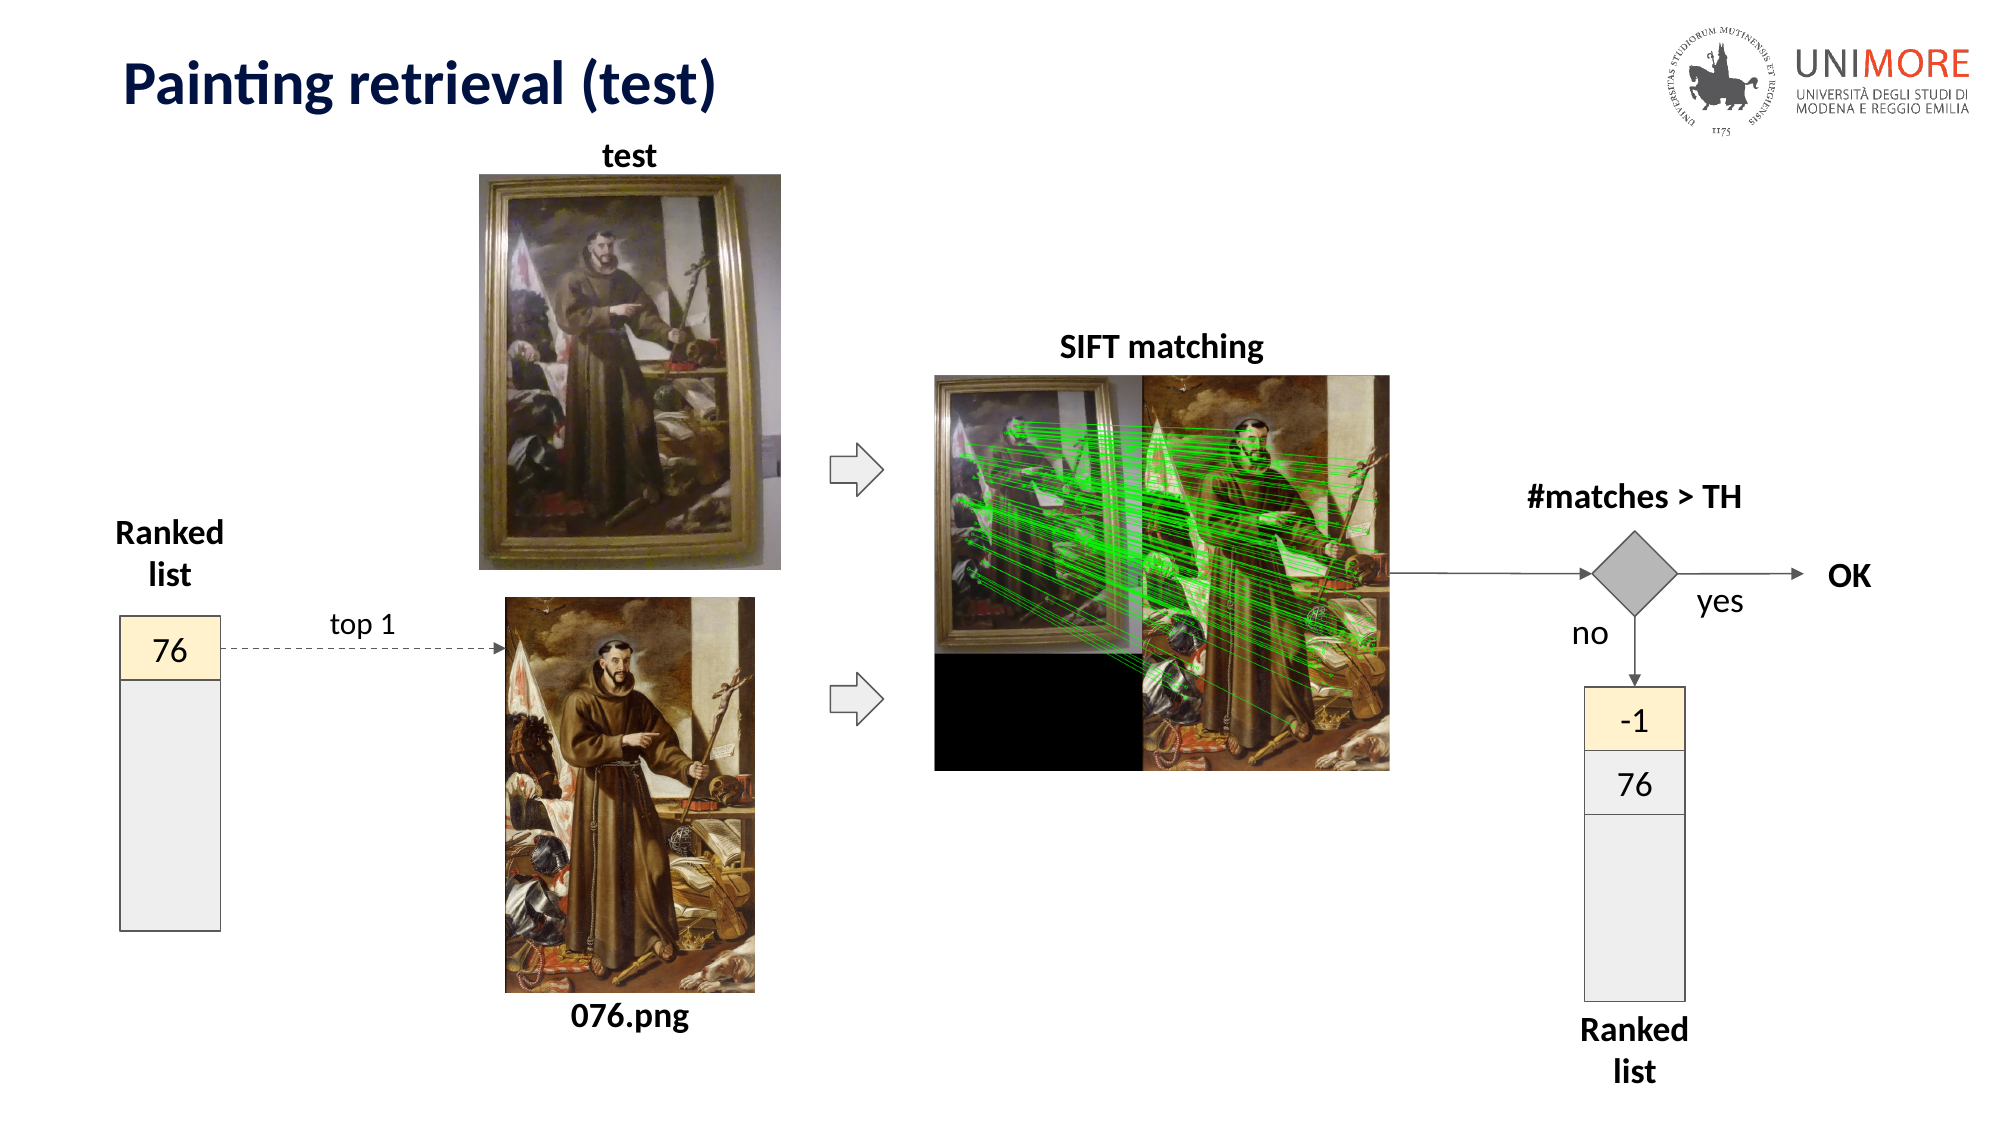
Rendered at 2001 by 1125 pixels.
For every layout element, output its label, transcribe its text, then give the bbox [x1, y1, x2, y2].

text_box SIFT matching [934, 323, 1390, 375]
title Painting retrieval (test) [103, 22, 1650, 147]
text_box [1584, 815, 1686, 1002]
text_box test [597, 132, 663, 173]
text_box -1 [1584, 686, 1686, 750]
text_box [119, 681, 221, 932]
text_box [830, 672, 884, 726]
text_box Ranked list [90, 508, 250, 599]
text_box no [1557, 608, 1624, 652]
text_box 076.png [503, 999, 757, 1045]
picture [505, 597, 755, 993]
picture [934, 375, 1390, 771]
text_box [1593, 530, 1677, 616]
text_box OK [1803, 551, 1896, 595]
text_box [830, 443, 884, 497]
text_box 76 [119, 616, 221, 681]
picture [1662, 24, 1974, 138]
text_box yes [1687, 583, 1754, 620]
text_box #matches > TH [1516, 473, 1754, 516]
picture [479, 174, 781, 570]
text_box 76 [1584, 750, 1686, 815]
text_box top 1 [301, 602, 425, 630]
text_box Ranked list [1554, 1005, 1715, 1096]
